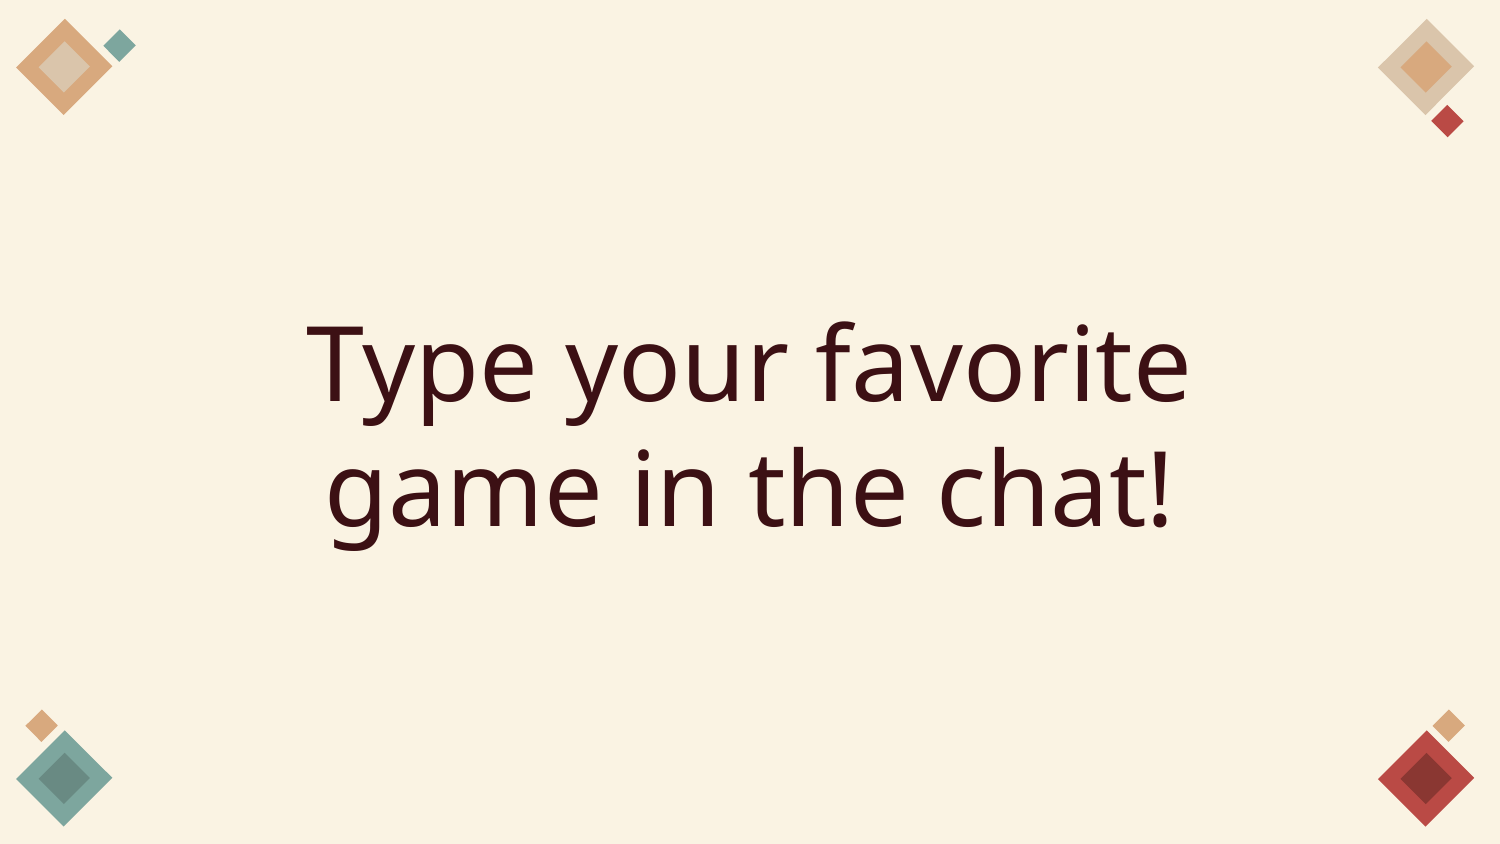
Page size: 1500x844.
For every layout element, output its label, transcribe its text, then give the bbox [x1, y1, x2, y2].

title Type your favorite game in the chat! [264, 229, 1235, 614]
